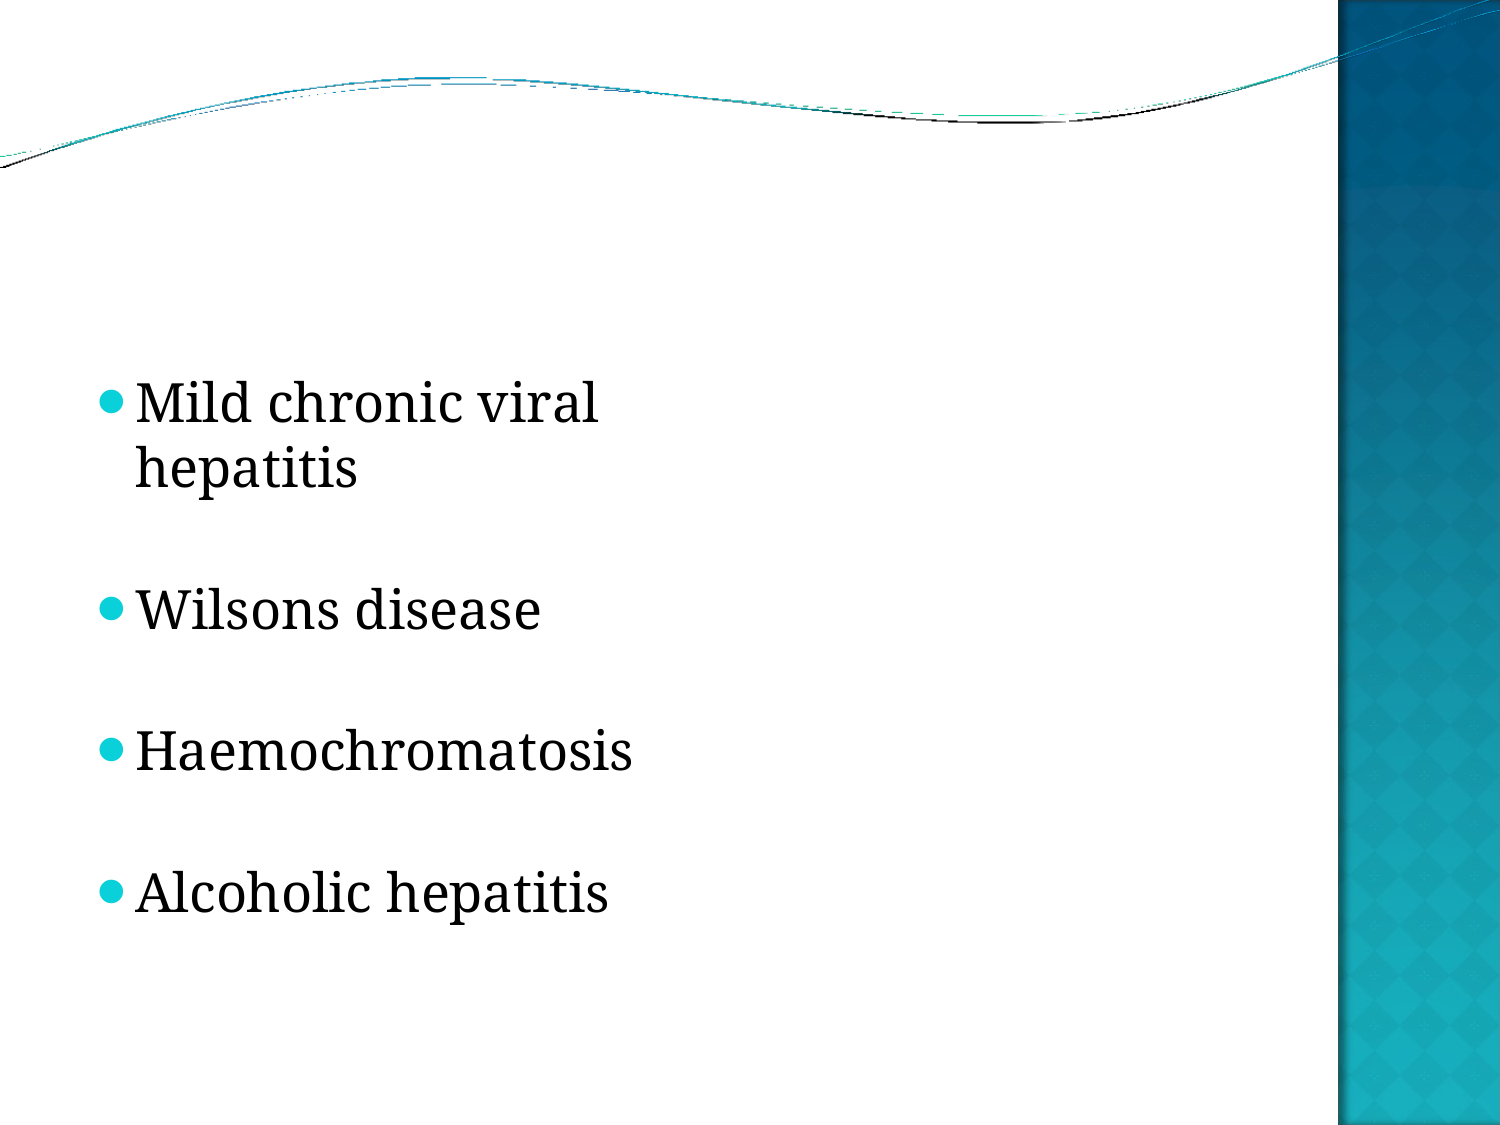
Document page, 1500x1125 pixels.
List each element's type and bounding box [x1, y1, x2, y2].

text_box [0, 0, 1500, 1125]
